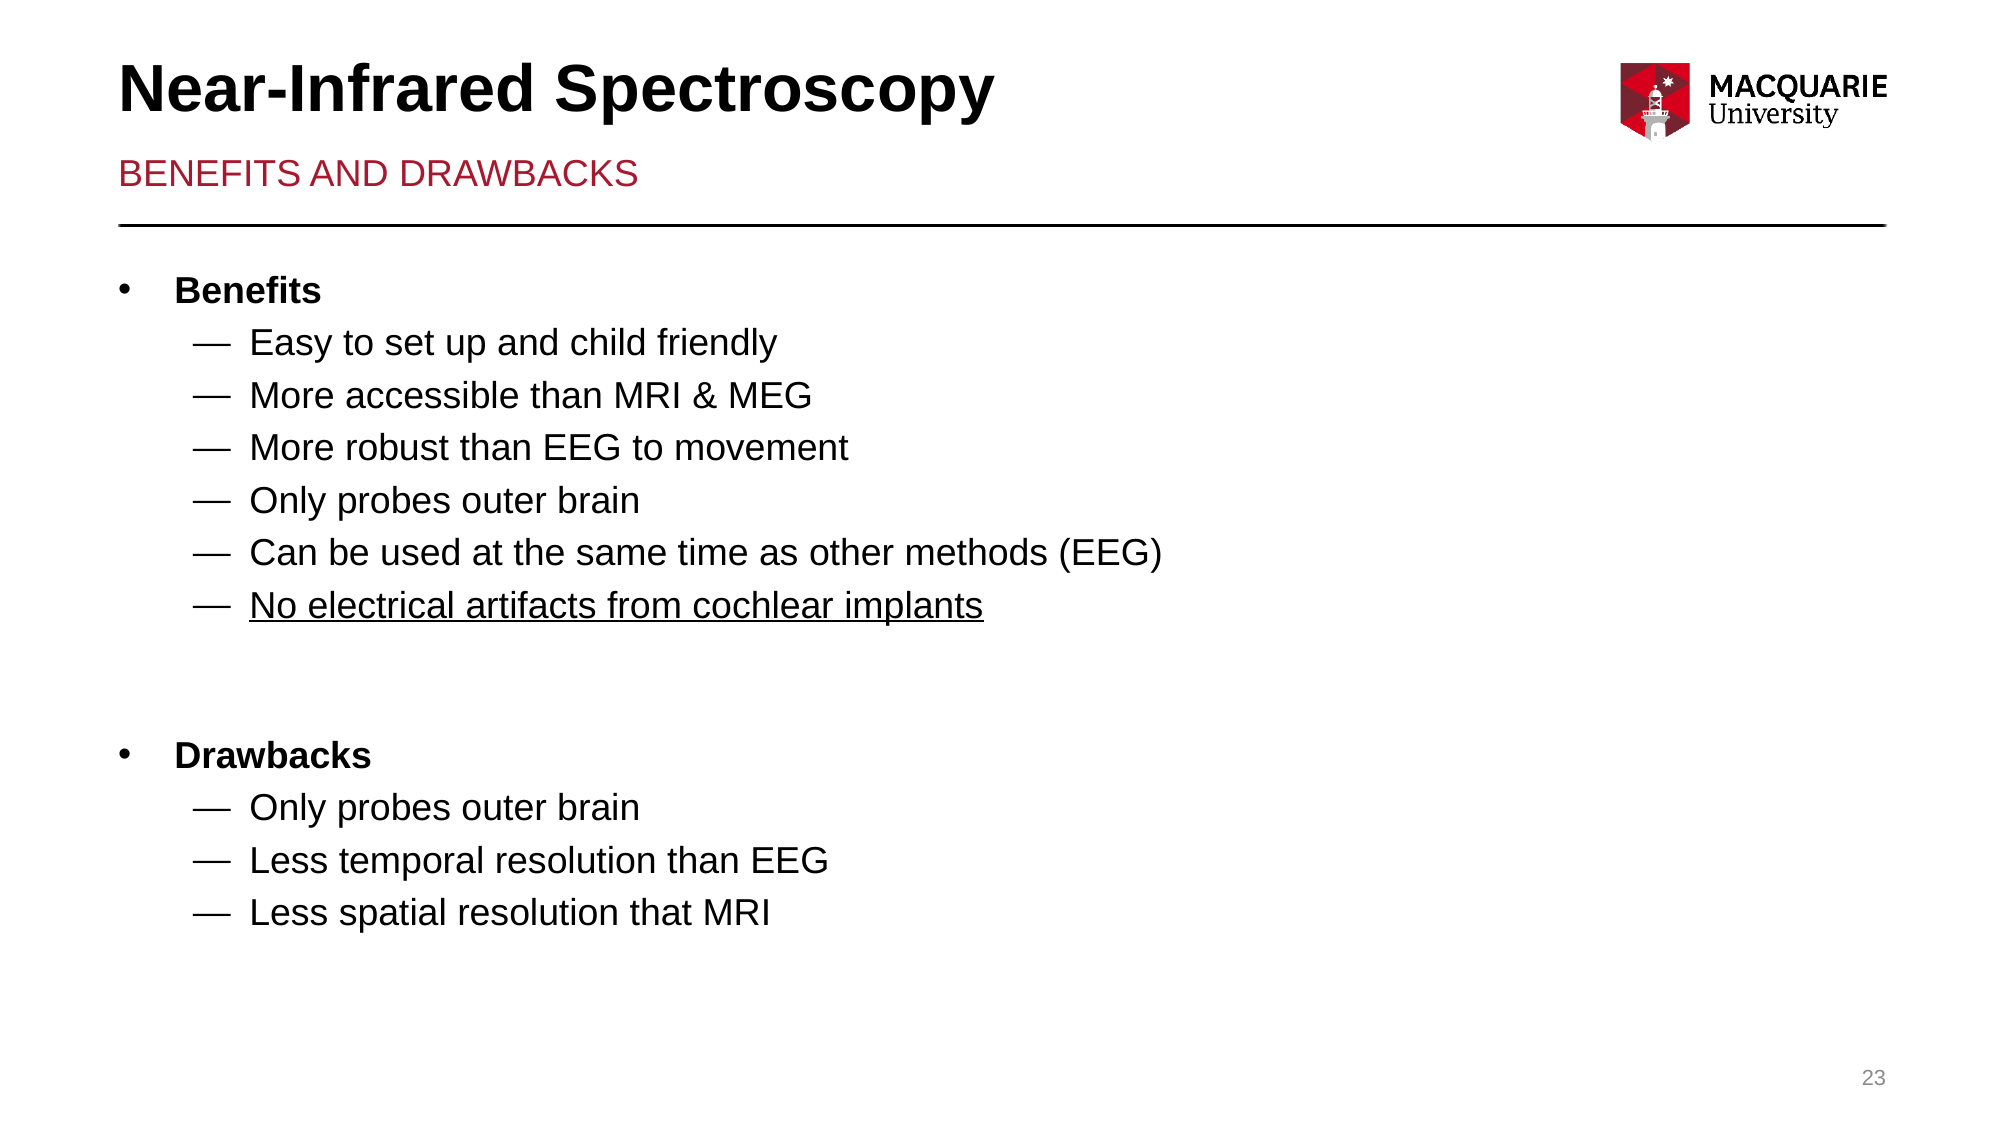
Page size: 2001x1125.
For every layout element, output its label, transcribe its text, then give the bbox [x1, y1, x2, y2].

text_box Near-Infrared Spectroscopy [118, 45, 1506, 149]
text_box Benefits Easy to set up and child friendly More accessible than MRI & MEG More robust than EEG to movement Only probes outer brain Can be used at the same time as other methods (EEG) No electrical artifacts from cochlear implants Drawbacks Only probes outer brain Less temporal resolution than EEG Less spatial resolution that MRI [118, 265, 1886, 1008]
picture [1586, 35, 1921, 161]
text_box <number> [1433, 1046, 1886, 1107]
text_box Benefits and drawbacks [118, 149, 1520, 213]
